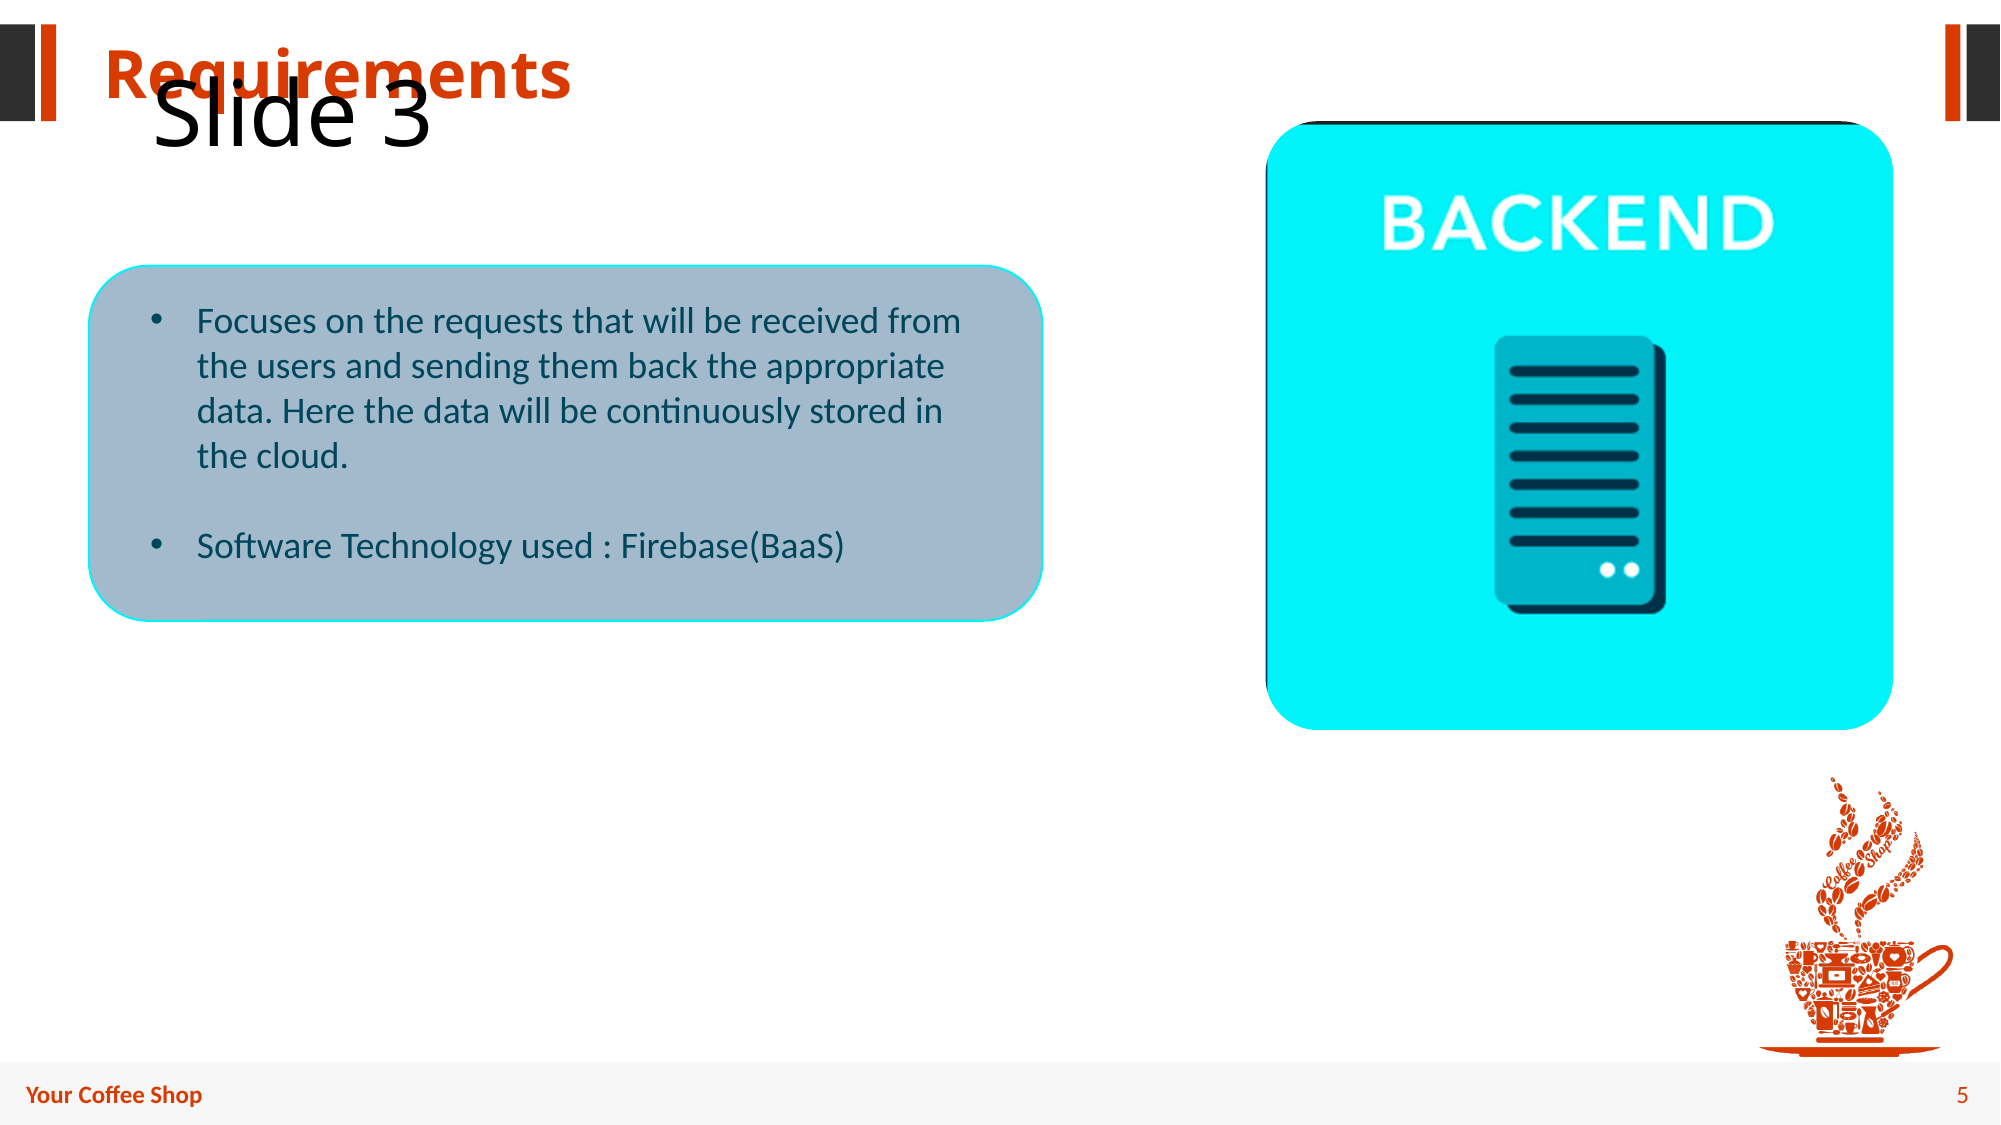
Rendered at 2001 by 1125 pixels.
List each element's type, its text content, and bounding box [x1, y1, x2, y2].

text_box Requirements [89, 39, 1090, 119]
picture [1265, 121, 1894, 731]
picture [1759, 777, 1953, 1057]
text_box Focuses on the requests that will be received from the users and sending them back the appropriate data. Here the data will be continuously stored in the cloud. Software Technology used : Firebase(BaaS) [135, 288, 1000, 573]
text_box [0, 24, 57, 122]
text_box [87, 264, 1044, 622]
title Slide 3 [137, 59, 1863, 278]
